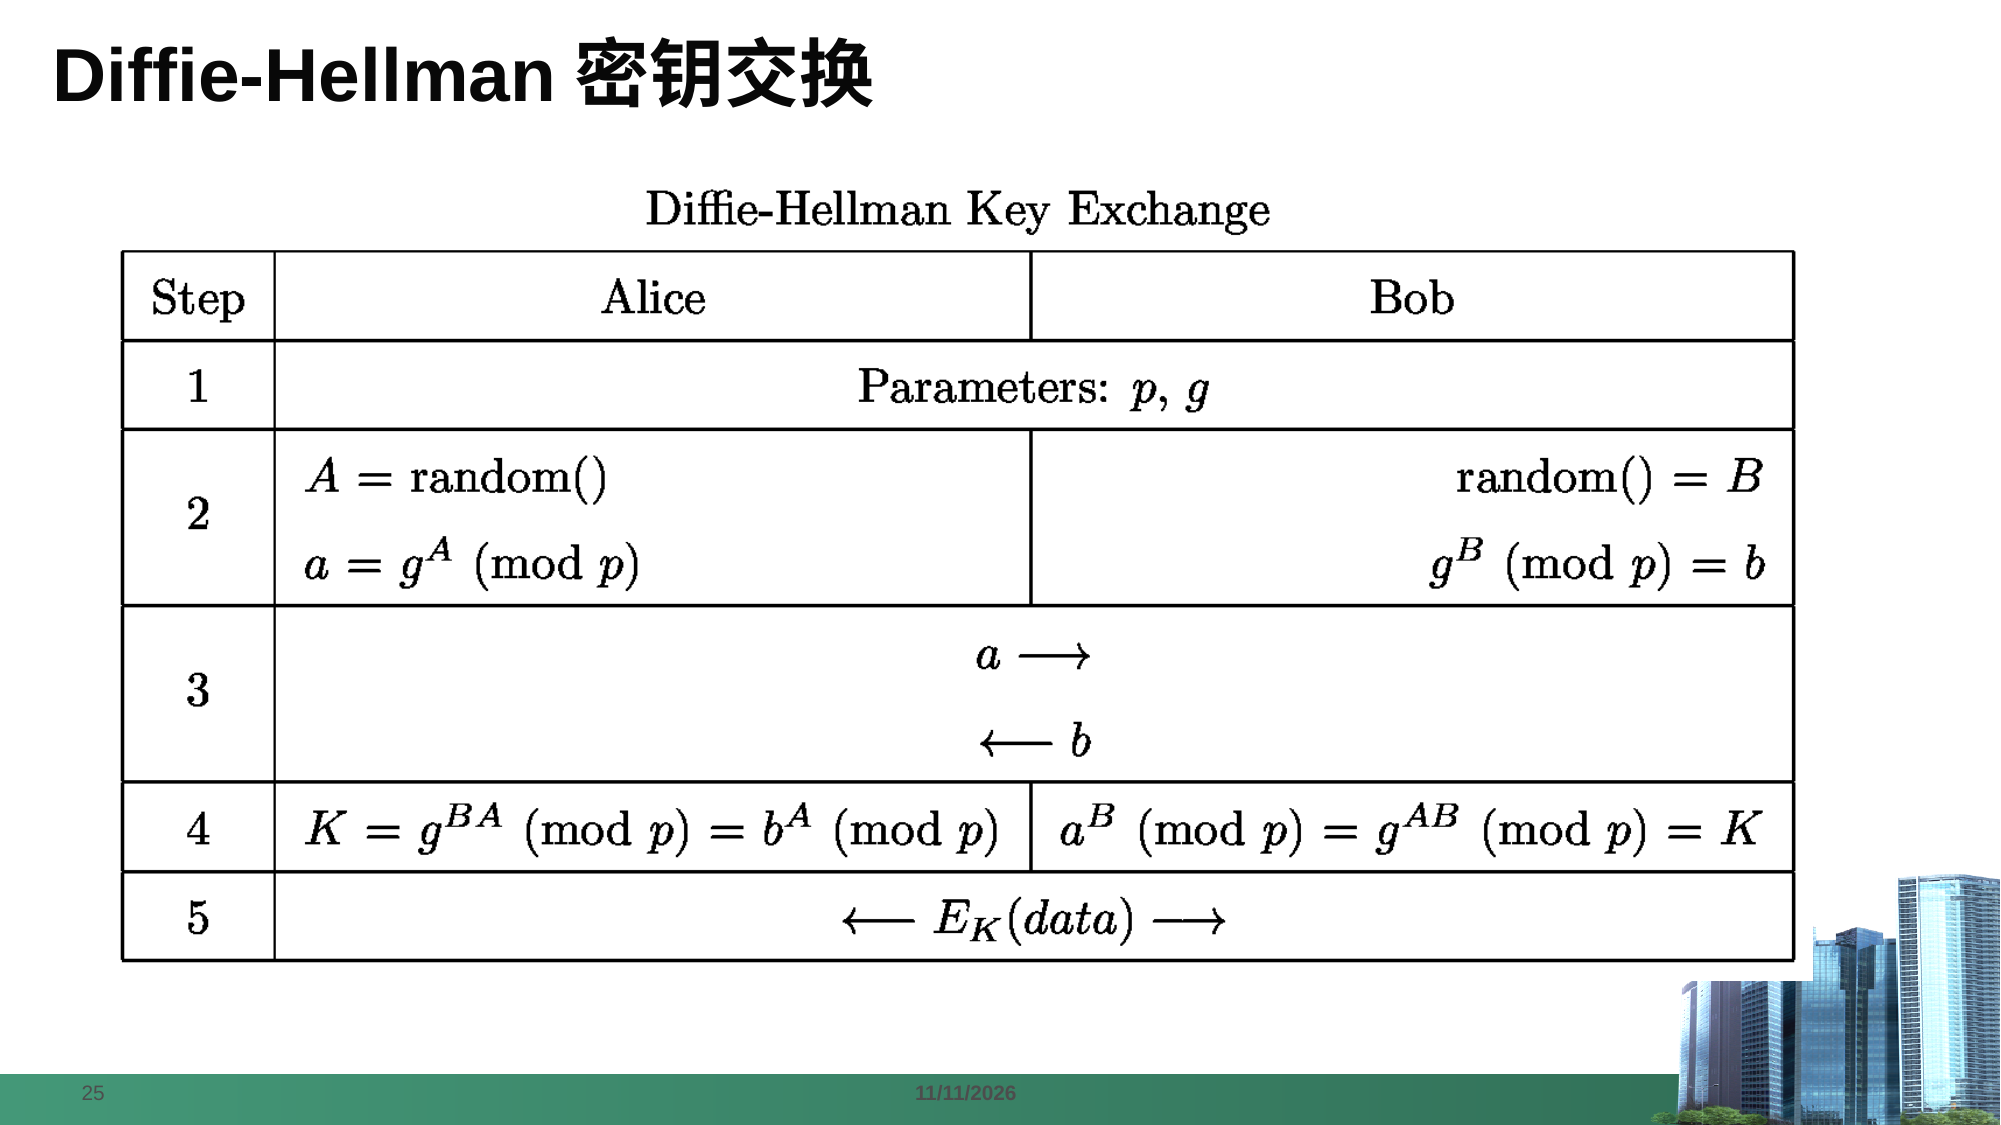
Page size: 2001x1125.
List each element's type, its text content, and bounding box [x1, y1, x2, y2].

slide_number 25 [66, 1072, 184, 1113]
title Diffie-Hellman密钥交换 [37, 24, 1621, 118]
picture [87, 144, 1813, 981]
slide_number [900, 1072, 1367, 1113]
